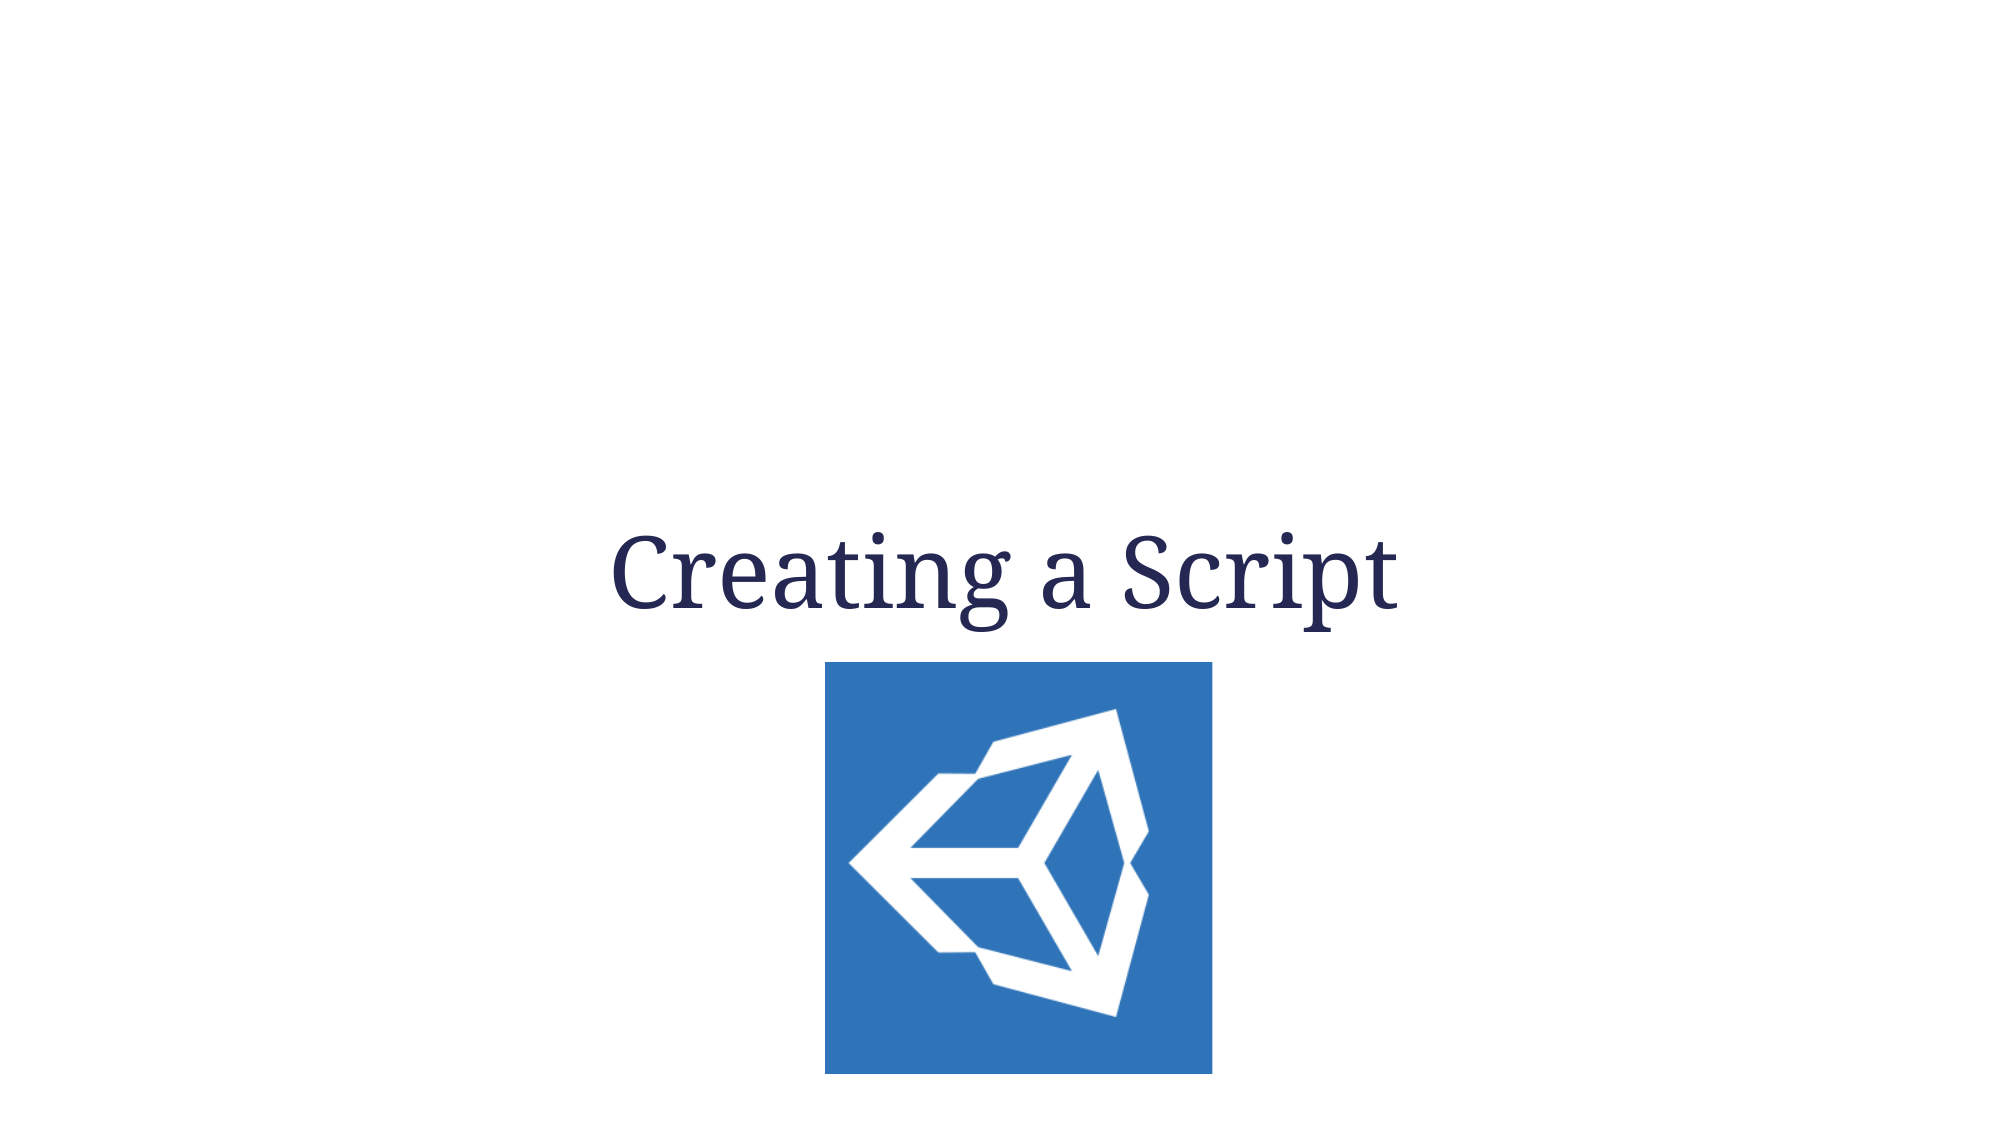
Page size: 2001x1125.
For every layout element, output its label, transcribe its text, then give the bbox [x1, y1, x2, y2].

title Creating a Script [157, 224, 1858, 636]
picture [824, 662, 1213, 1074]
